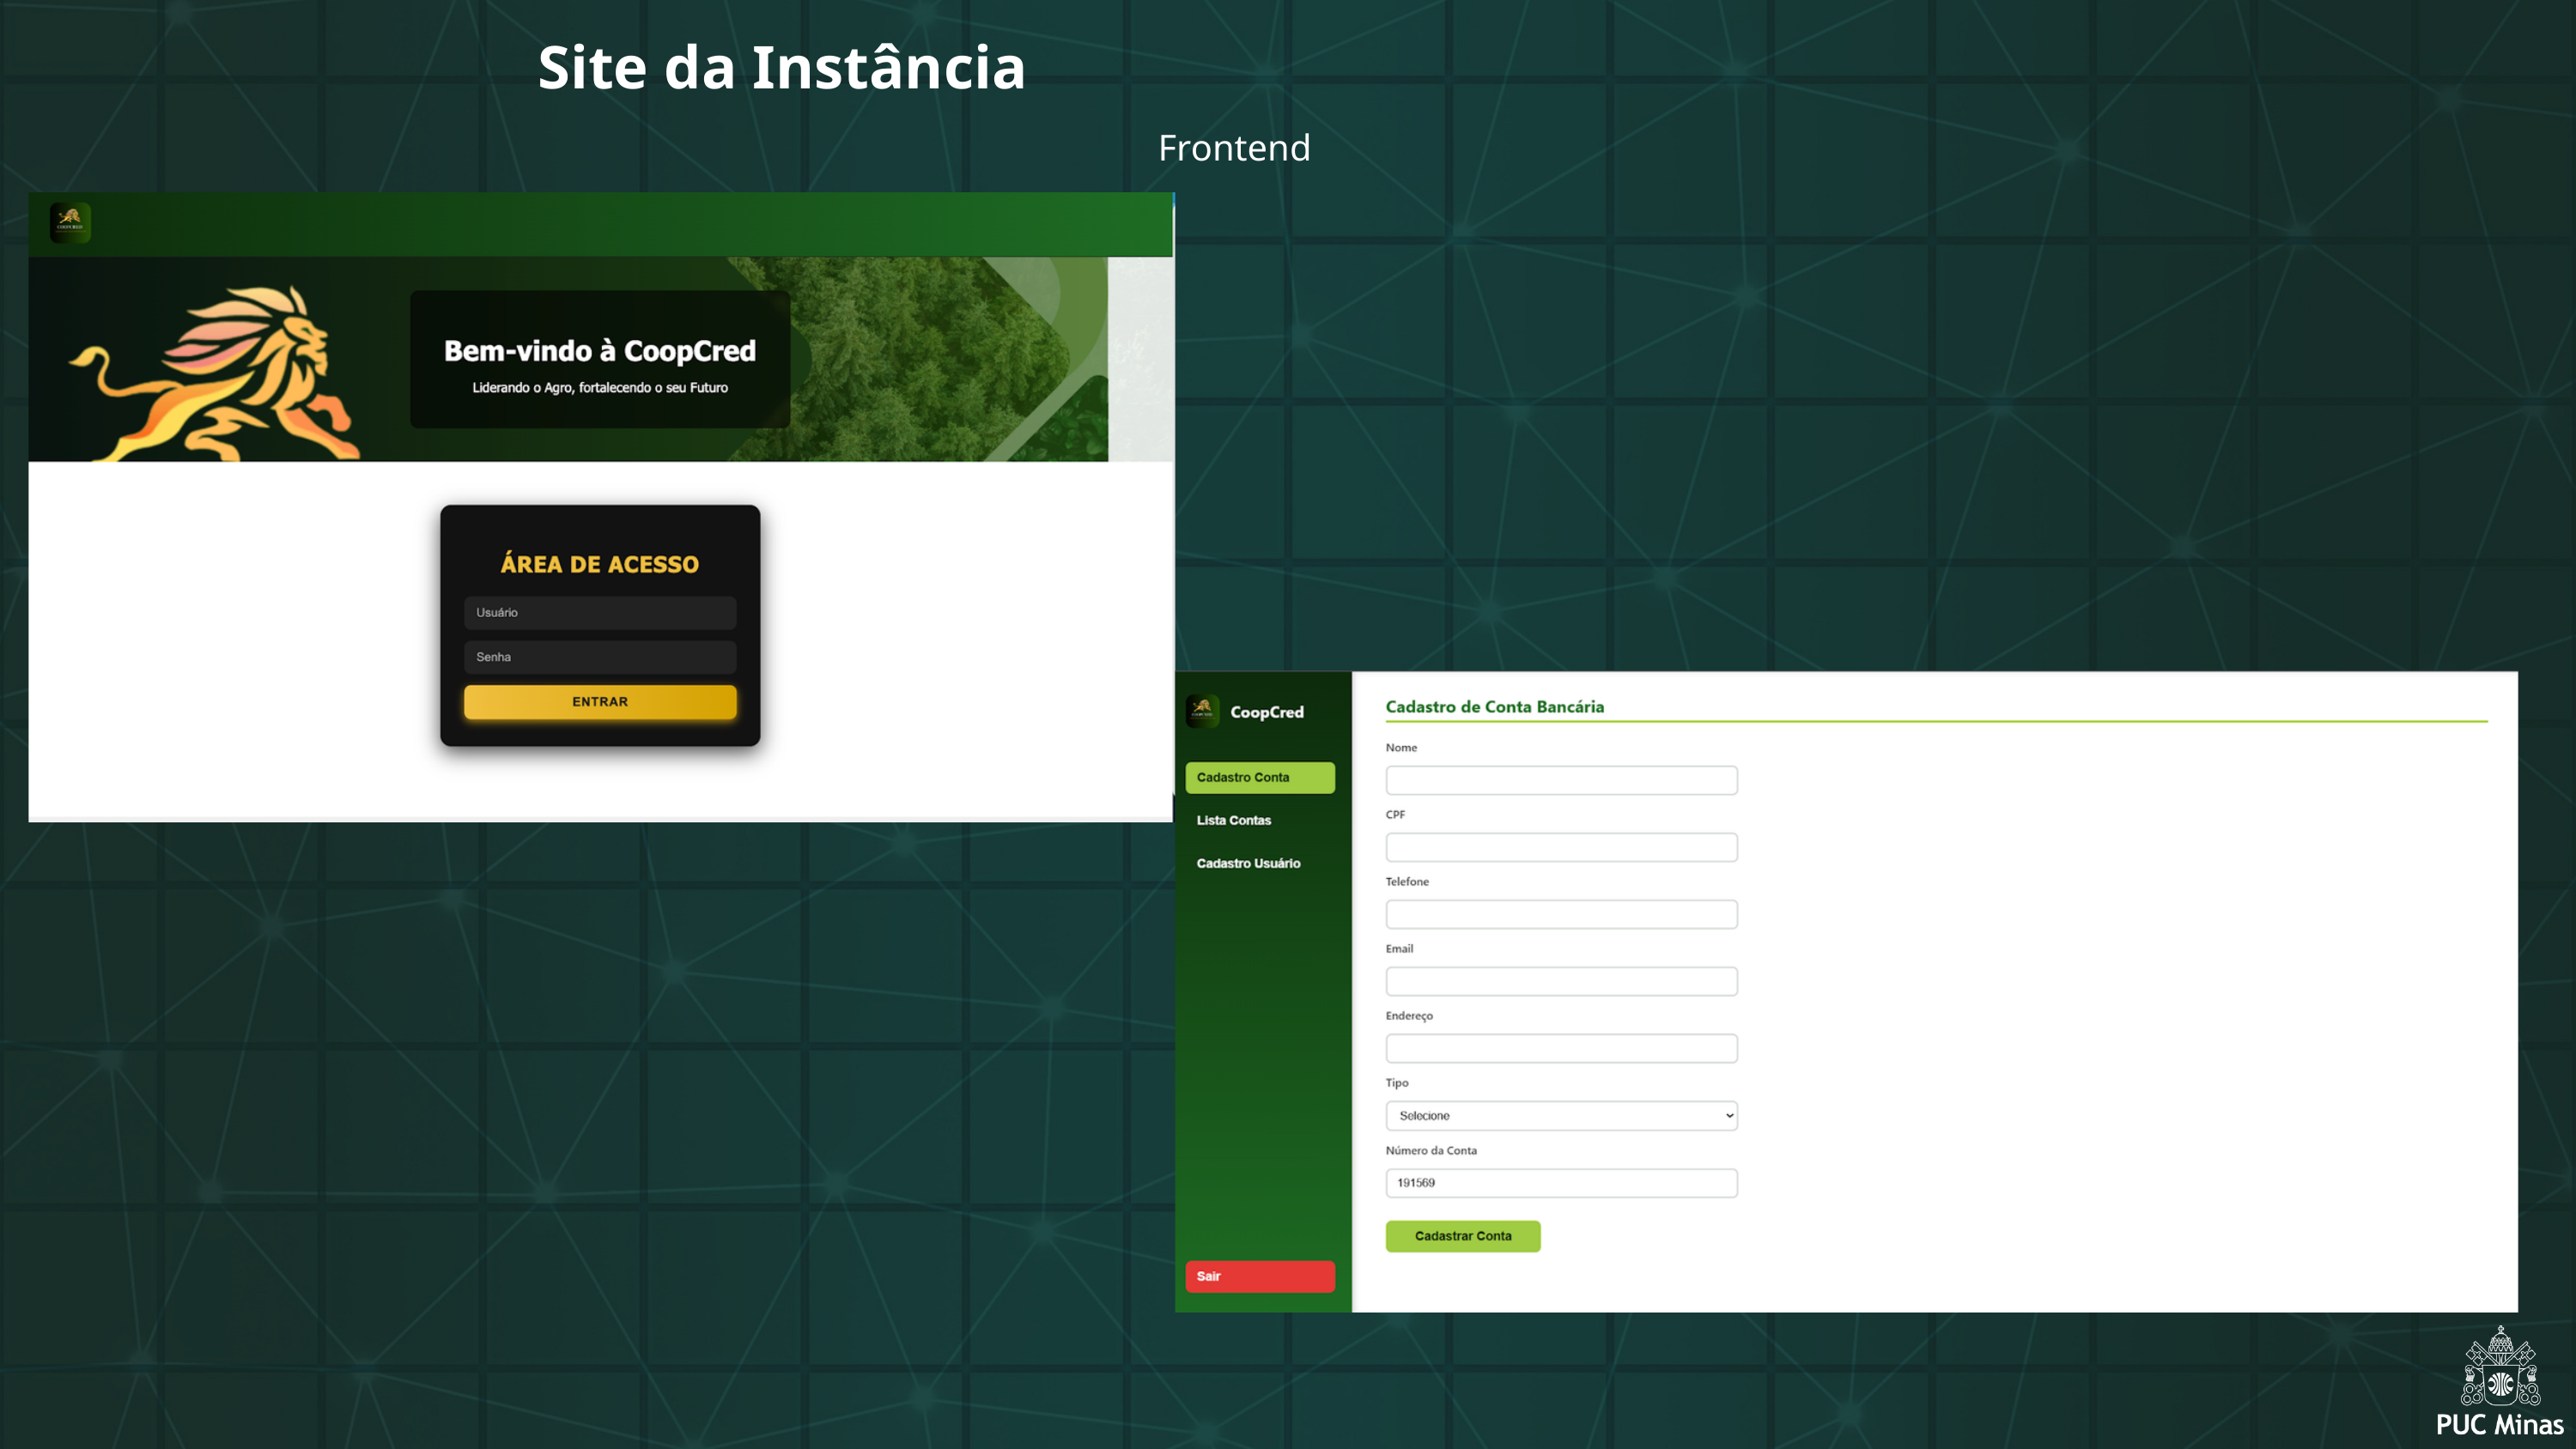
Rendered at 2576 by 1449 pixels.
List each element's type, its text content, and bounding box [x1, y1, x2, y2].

text_box Site da Instância [28, 17, 1537, 100]
text_box Frontend [890, 118, 1580, 169]
text_box [2431, 1312, 2568, 1449]
text_box [1175, 670, 2518, 1313]
text_box [28, 192, 1176, 822]
text_box [0, 0, 2576, 1449]
